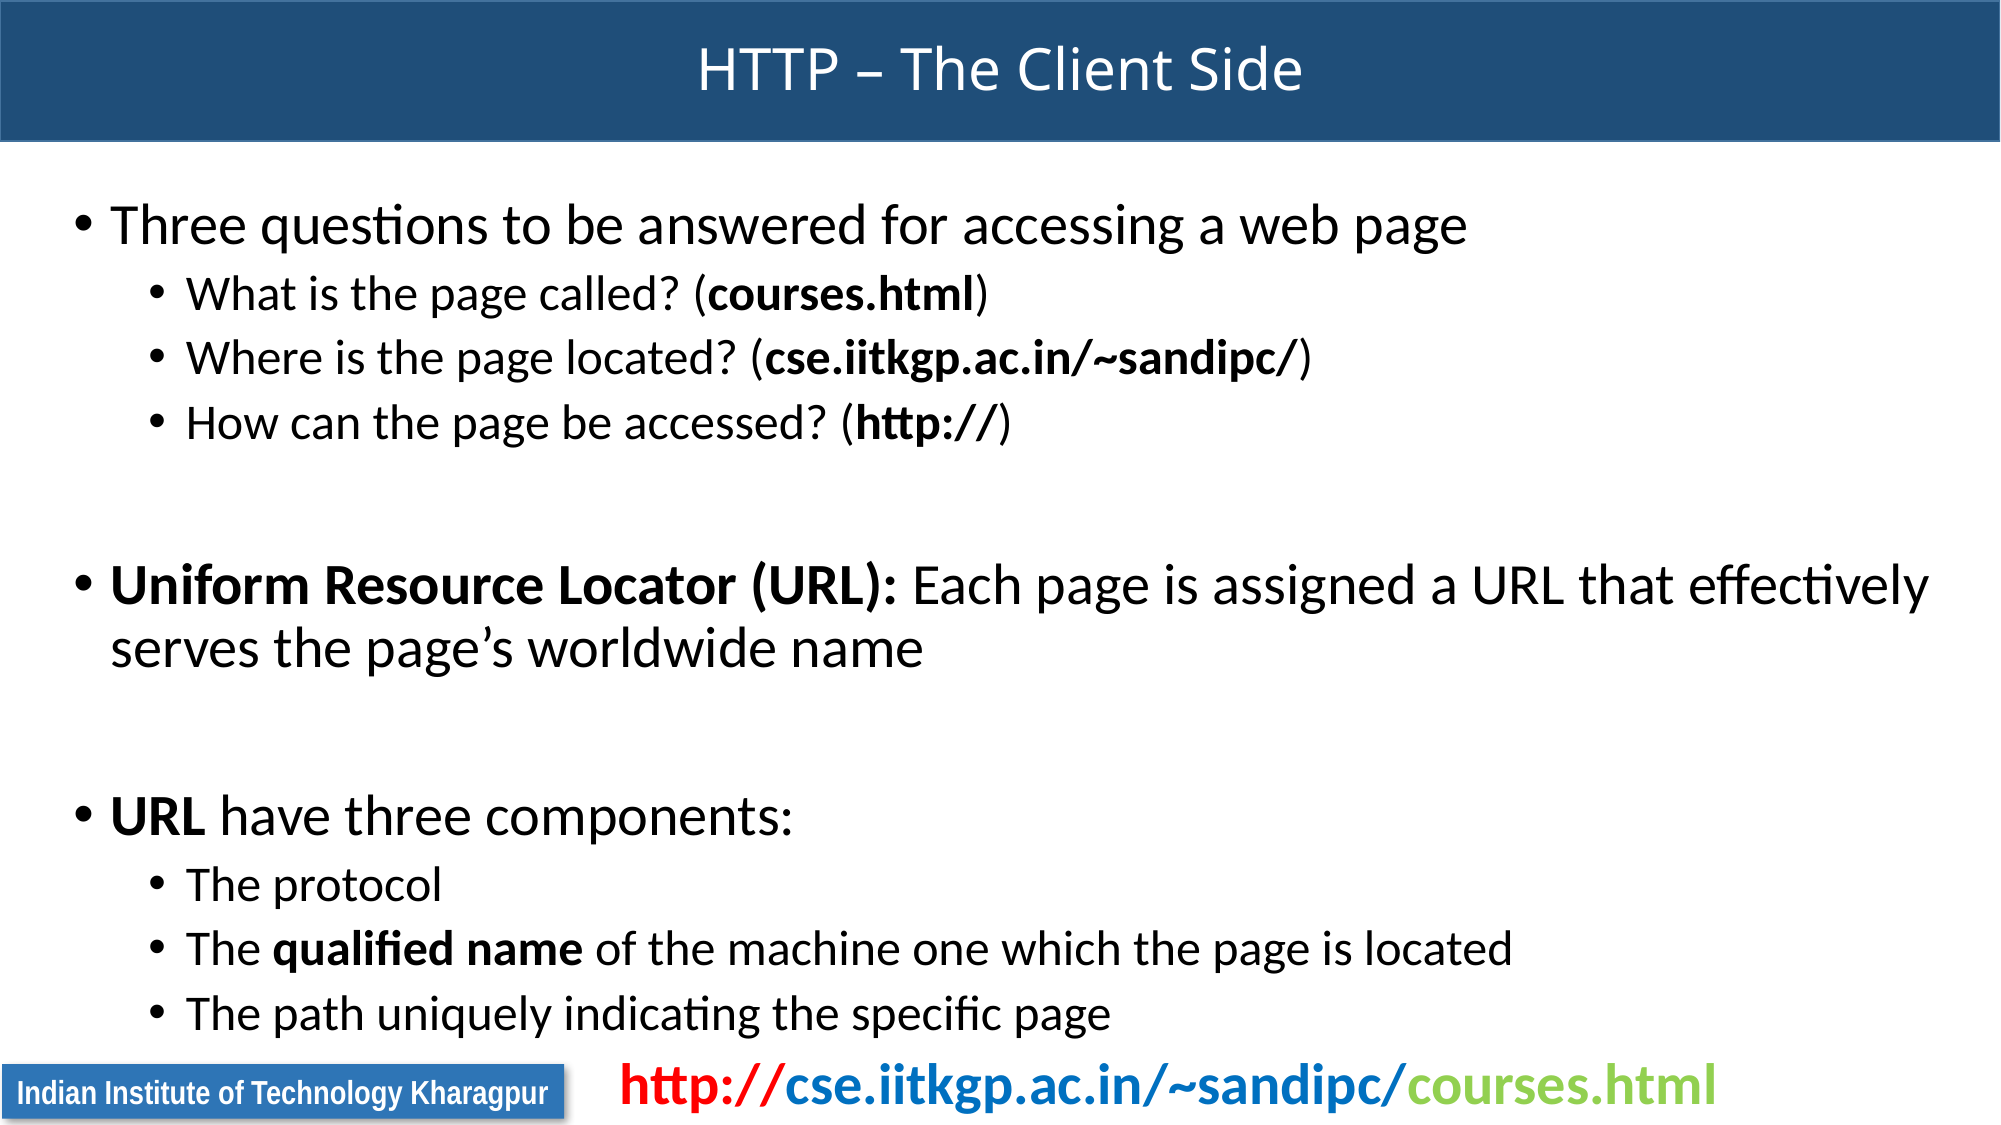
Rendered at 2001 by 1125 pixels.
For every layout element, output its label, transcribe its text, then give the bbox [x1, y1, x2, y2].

text_box http://cse.iitkgp.ac.in/~sandipc/courses.html [604, 1039, 1954, 1124]
list Three questions to be answered for accessing a web page What is the page called? (courses.html) Where is the page located? (cse.iitkgp.ac.in/~sandipc/) How can the page be accessed? (http://) Uniform Resource Locator (URL): Each page is assigned a URL that effectively serves the page’s worldwide name URL have three components: The protocol The qualified name of the machine one which the page is located The path uniquely indicating the specific page [58, 186, 1954, 1091]
title HTTP – The Client Side [0, 1, 2000, 141]
